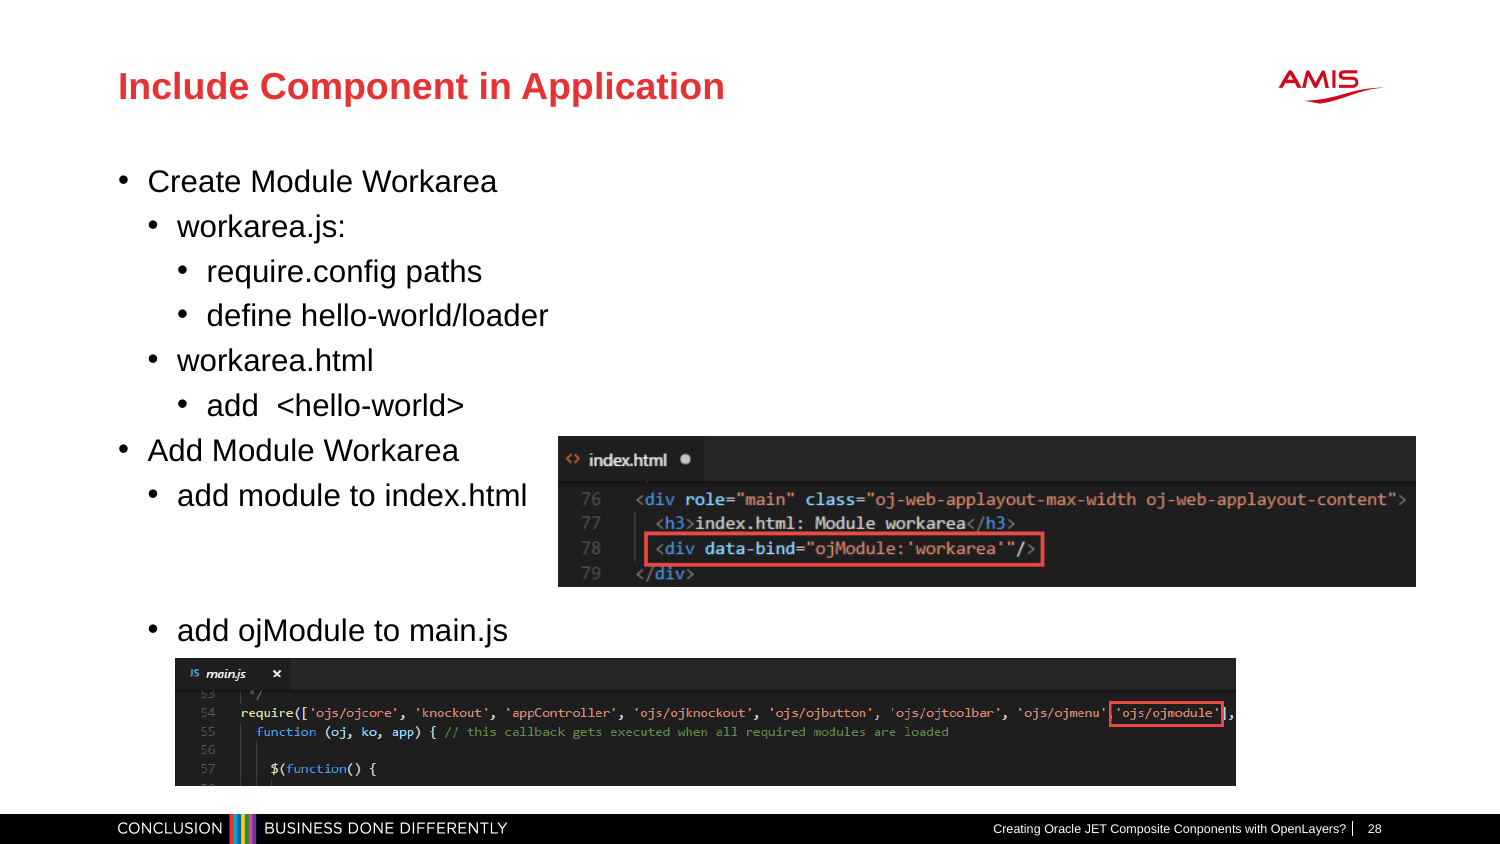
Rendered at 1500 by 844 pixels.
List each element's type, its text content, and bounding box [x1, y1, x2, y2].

picture [0, 814, 236, 844]
picture [1205, 58, 1388, 106]
picture [175, 658, 1236, 786]
slide_number 28 [1358, 820, 1382, 839]
picture [239, 814, 1500, 844]
title Include Component in Application [118, 47, 1205, 130]
picture [558, 436, 1416, 587]
list Create Module Workarea workarea.js: require.config paths define hello-world/loader workarea.html add <hello-world> Add Module Workarea add module to index.html add ojModule to main.js [118, 153, 1205, 774]
footer Creating Oracle JET Composite Conponents with OpenLayers? [814, 820, 1347, 839]
